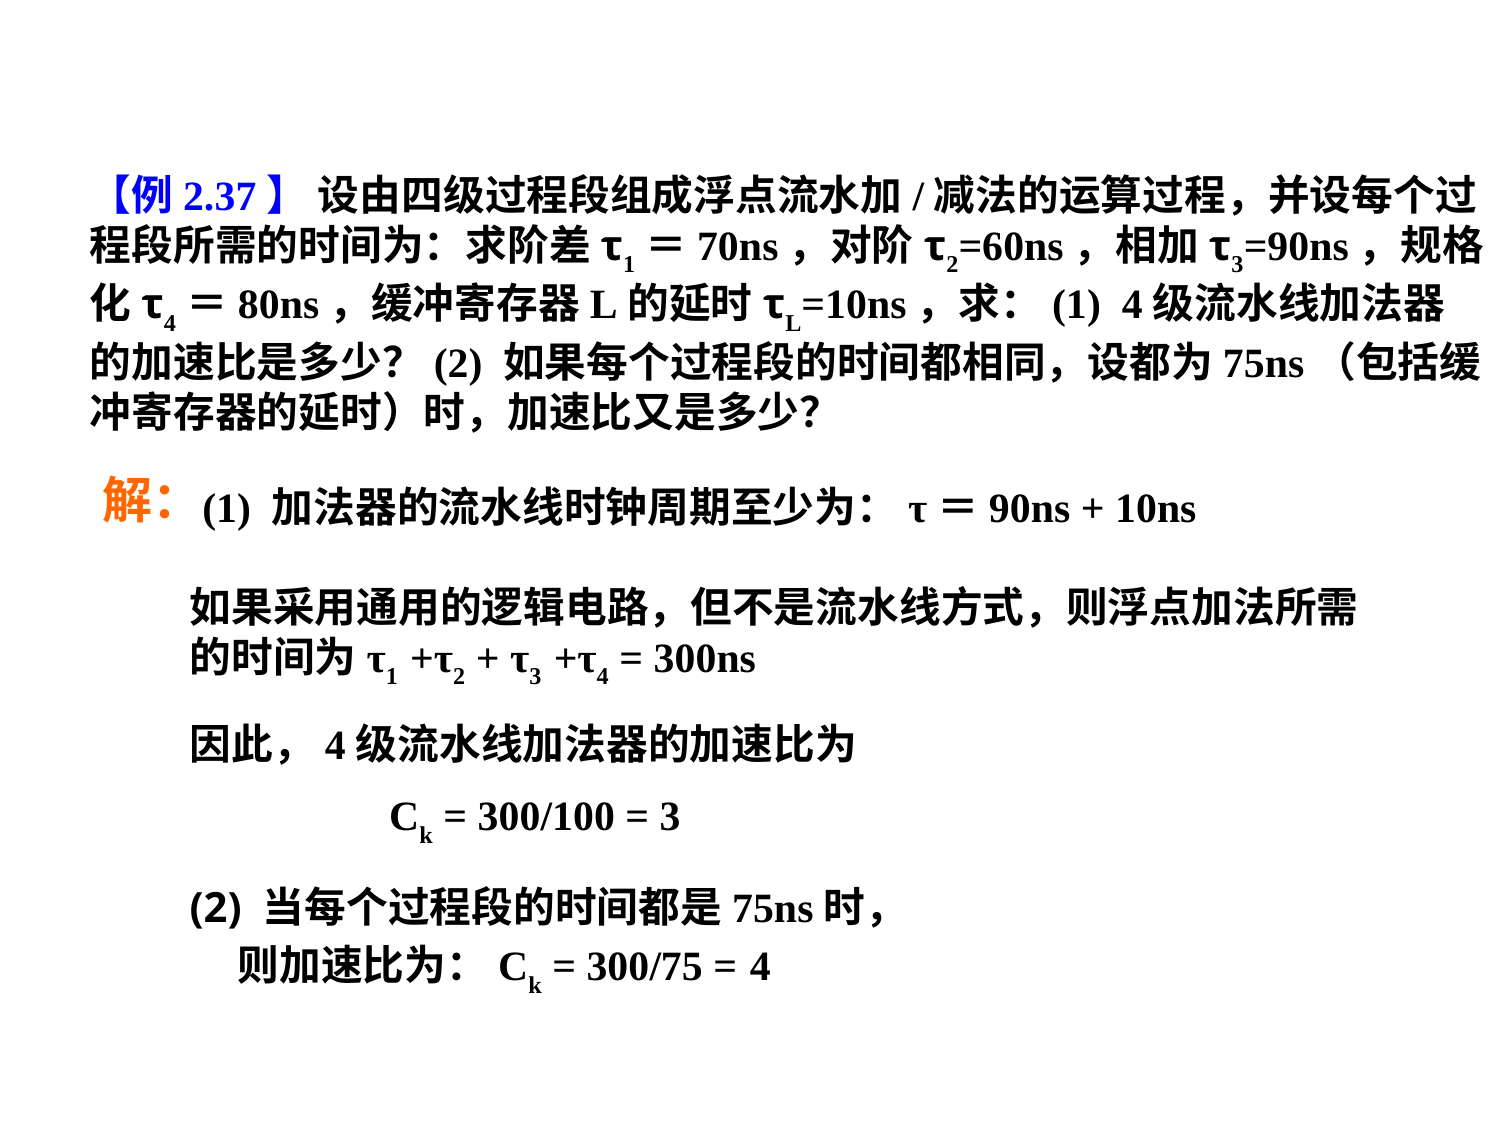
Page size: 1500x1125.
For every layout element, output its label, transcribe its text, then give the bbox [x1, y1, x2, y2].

text_box 【例2.37】 设由四级过程段组成浮点流水加/减法的运算过程，并设每个过程段所需的时间为：求阶差τ1＝70ns，对阶τ2=60ns，相加τ3=90ns，规格化τ4＝80ns，缓冲寄存器L的延时τL=10ns，求：(1) 4级流水线加法器的加速比是多少？(2) 如果每个过程段的时间都相同，设都为75ns（包括缓冲寄存器的延时）时，加速比又是多少？ [74, 160, 1500, 444]
text_box (1) 加法器的流水线时钟周期至少为：τ＝90ns + 10ns [187, 473, 1500, 539]
text_box 解： [87, 460, 218, 536]
text_box 因此，4级流水线加法器的加速比为 Ck = 300/100 = 3 [174, 710, 1288, 856]
text_box (2) 当每个过程段的时间都是75ns时， 则加速比为：Ck = 300/75 = 4 [174, 873, 1300, 1006]
text_box 如果采用通用的逻辑电路，但不是流水线方式，则浮点加法所需的时间为τ1 +τ2 + τ3 +τ4 = 300ns [174, 573, 1388, 698]
